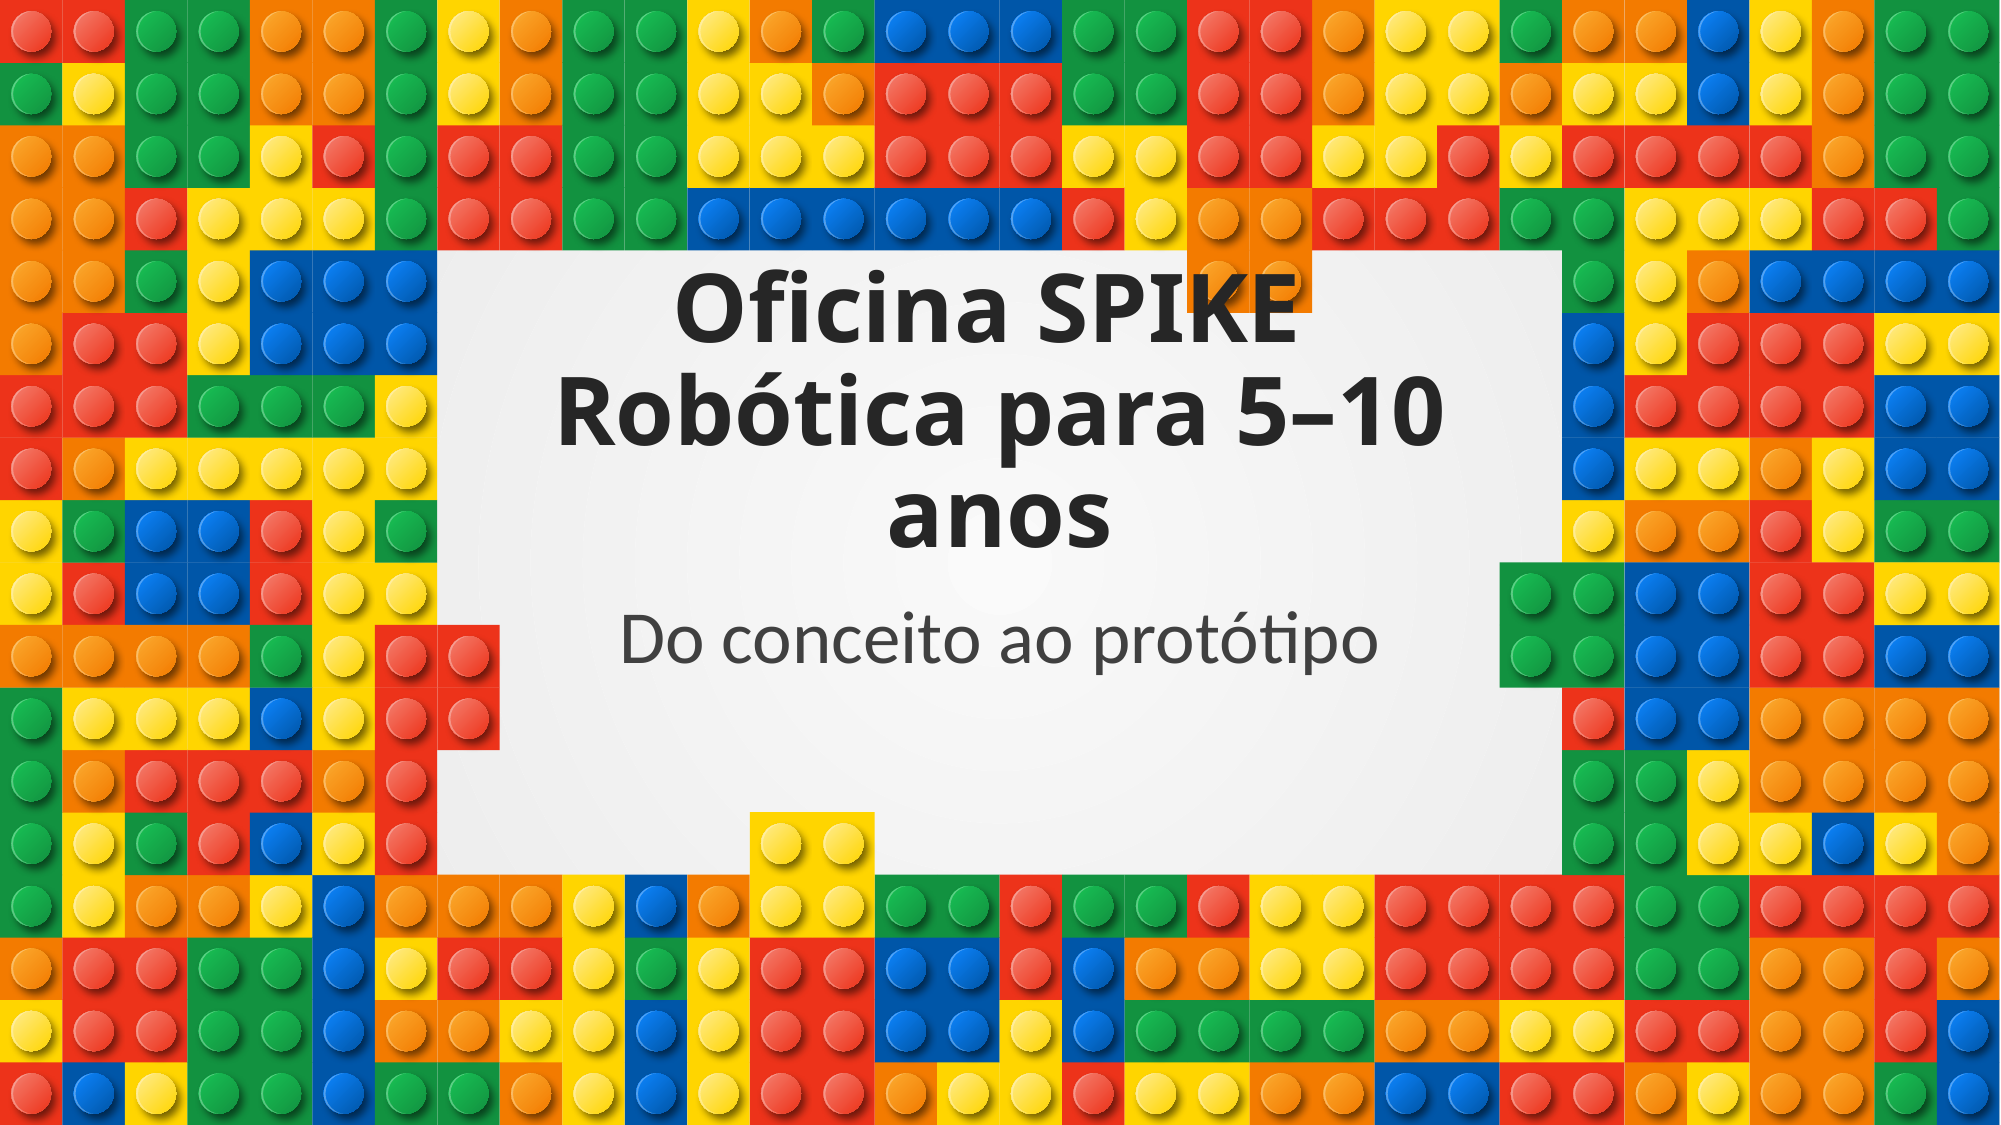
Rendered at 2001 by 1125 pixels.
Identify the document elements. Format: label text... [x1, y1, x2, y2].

subtitle Do conceito ao protótipo [437, 590, 1563, 875]
title Oficina SPIKE Robótica para 5–10 anos [437, 251, 1563, 576]
